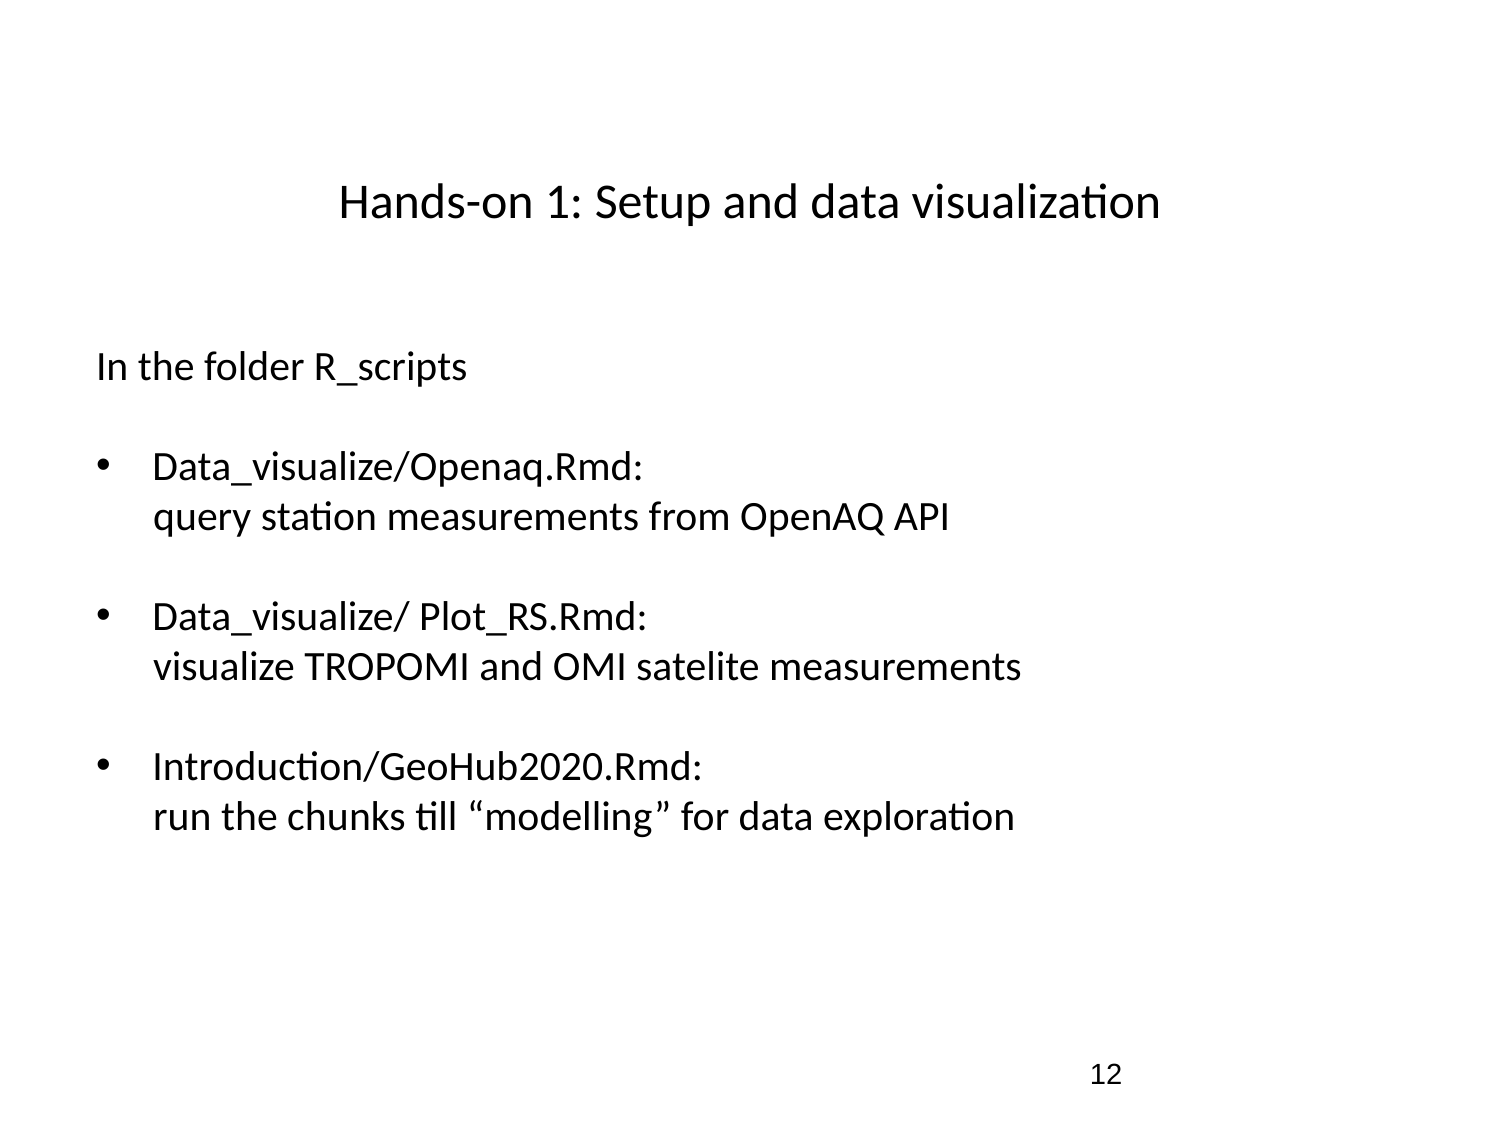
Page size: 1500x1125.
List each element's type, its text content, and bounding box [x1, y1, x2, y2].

slide_number 12 [1074, 1042, 1425, 1103]
text_box Hands-on 1: Setup and data visualization In the folder R_scripts Data_visualize/Openaq.Rmd: query station measurements from OpenAQ API Data_visualize/ Plot_RS.Rmd: visualize TROPOMI and OMI satelite measurements Introduction/GeoHub2020.Rmd: run the chunks till “modelling” for data exploration [81, 161, 1419, 897]
